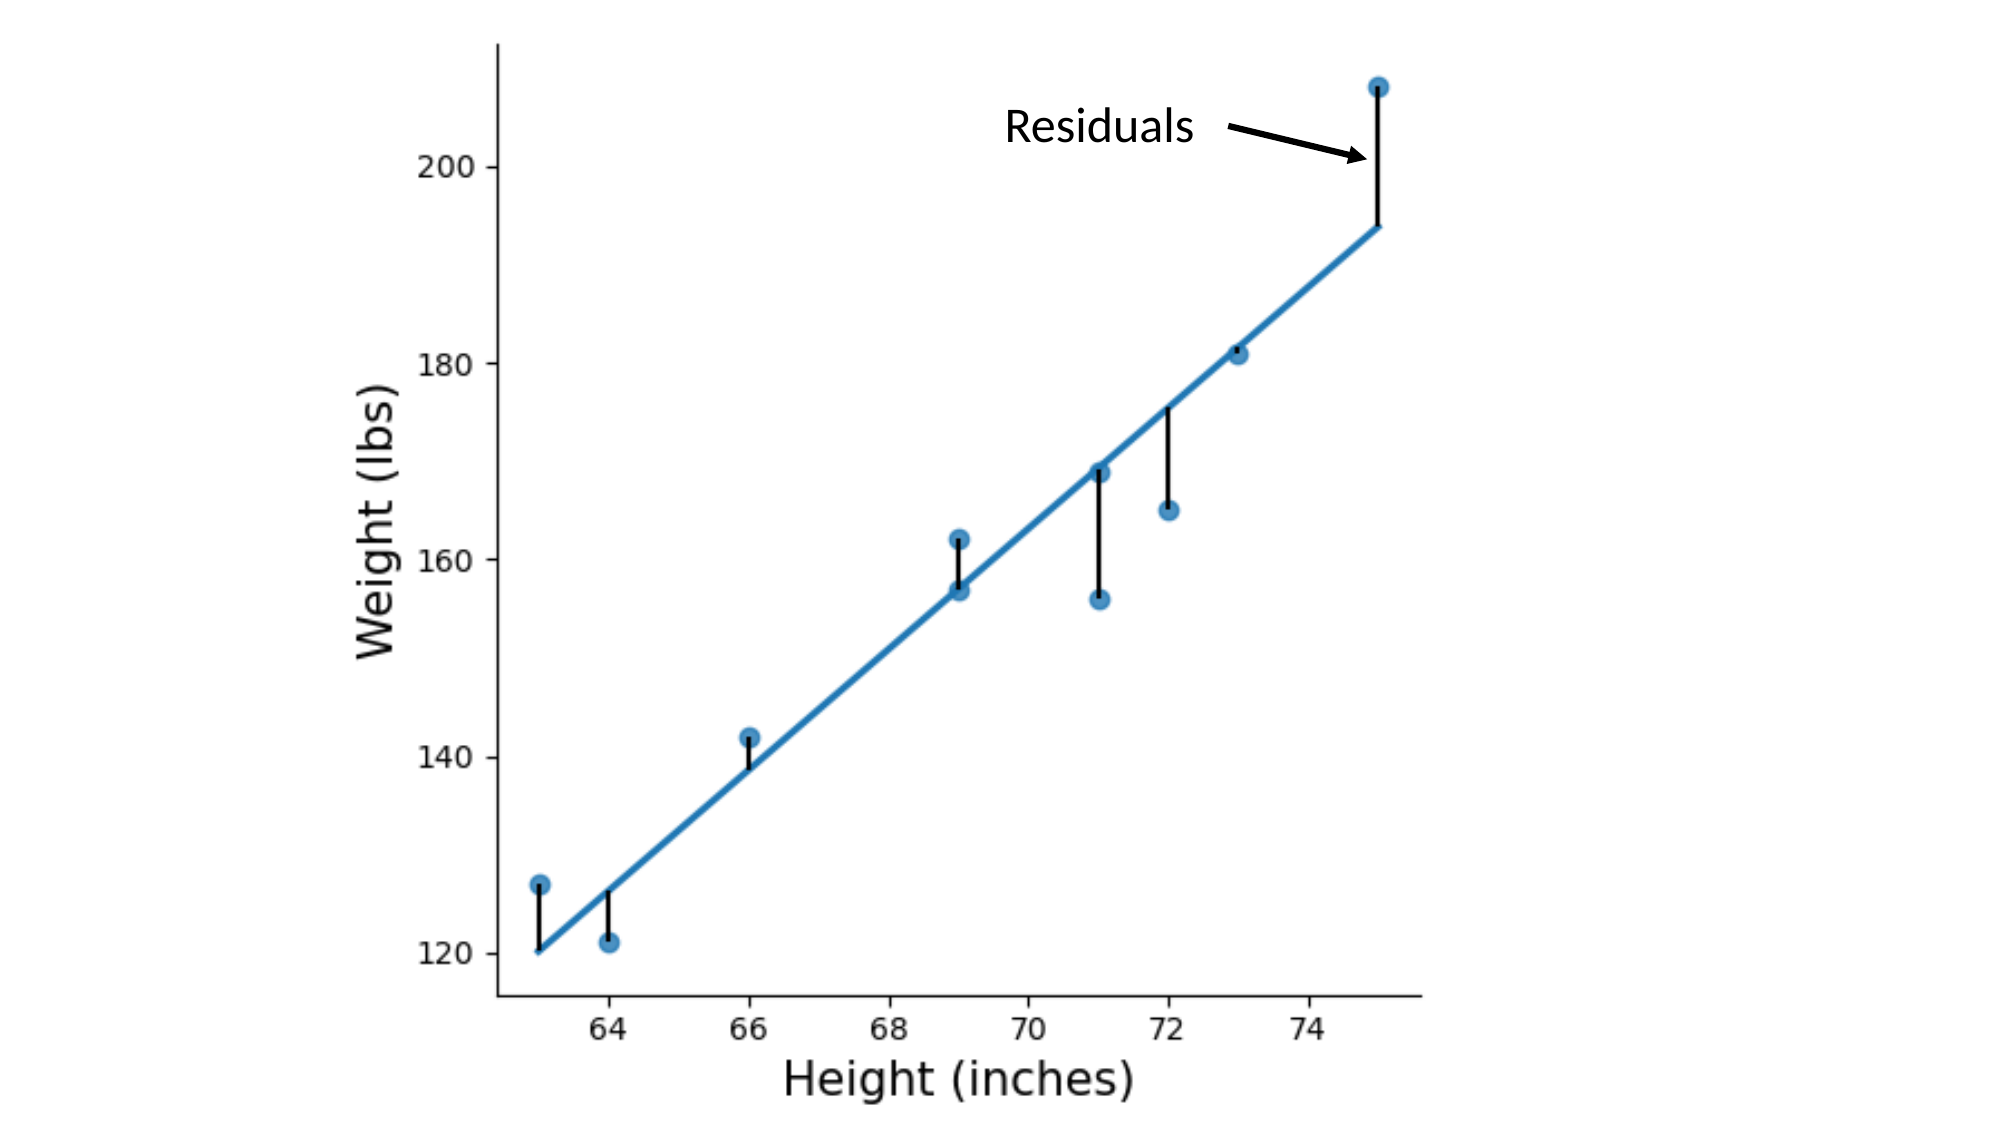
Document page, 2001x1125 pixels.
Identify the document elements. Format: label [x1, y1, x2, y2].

text_box [339, 11, 1454, 1125]
